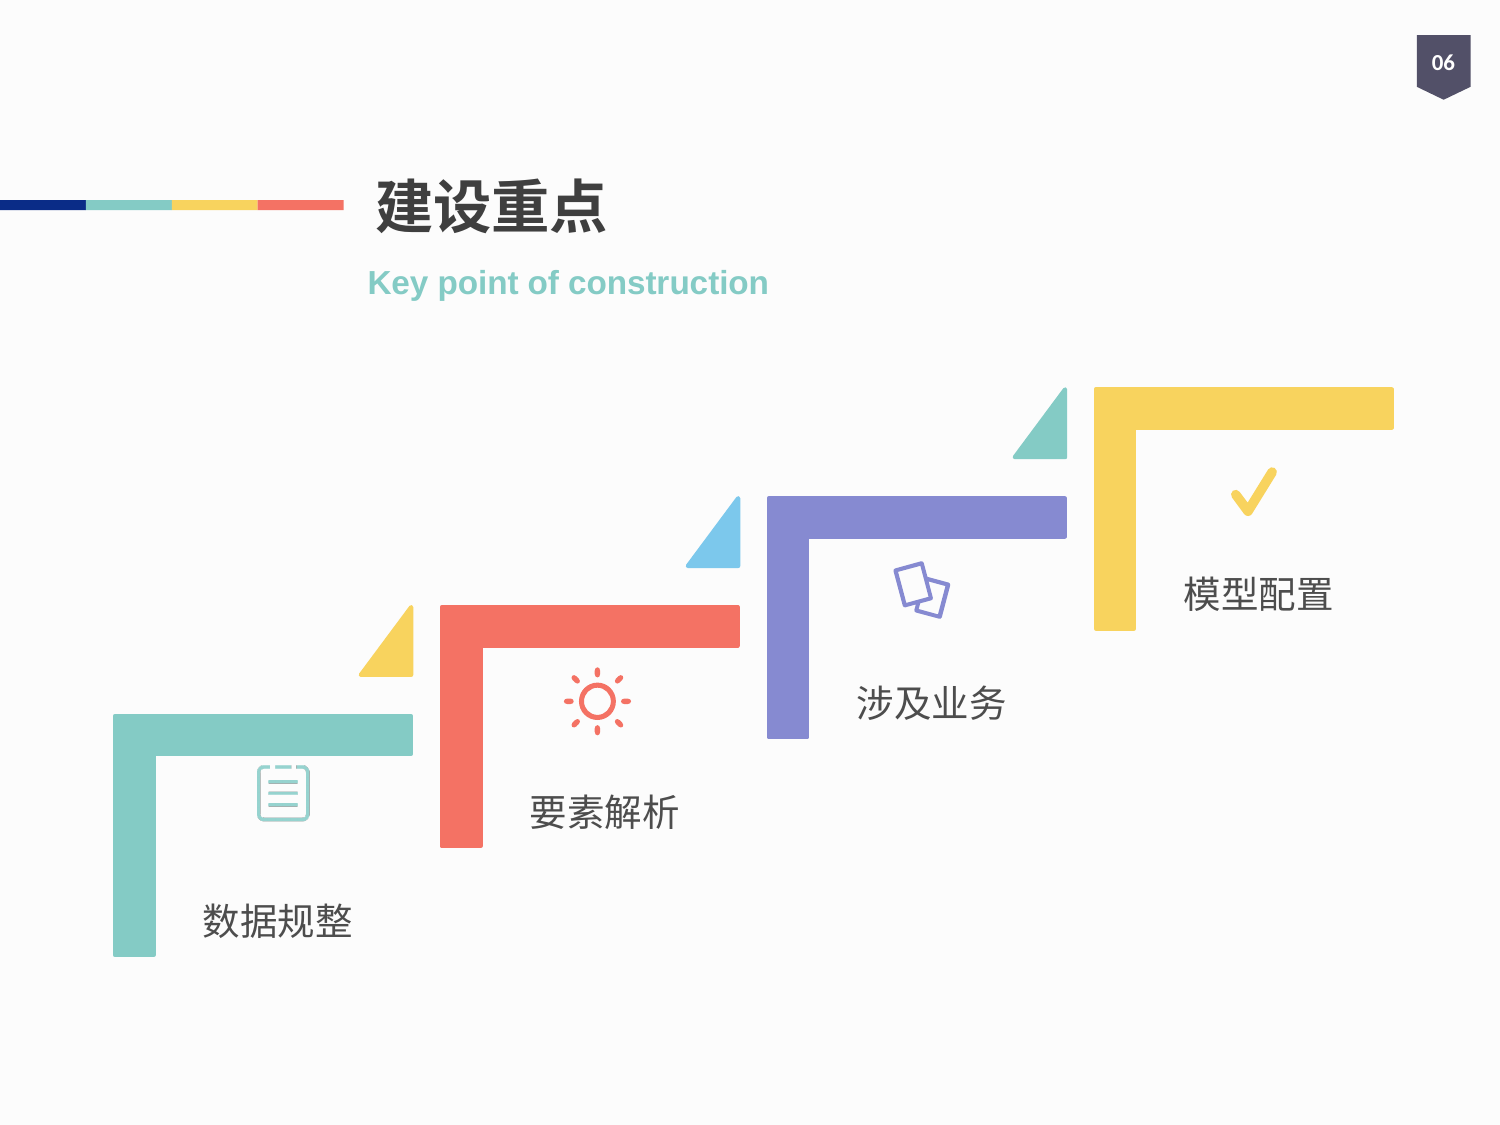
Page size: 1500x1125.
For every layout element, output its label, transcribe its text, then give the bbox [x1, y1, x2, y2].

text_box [114, 388, 1393, 1071]
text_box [0, 199, 344, 211]
picture [253, 762, 314, 823]
text_box 06 [1414, 33, 1473, 102]
text_box Key point of construction [352, 237, 1191, 325]
title 建设重点 [360, 149, 1058, 262]
